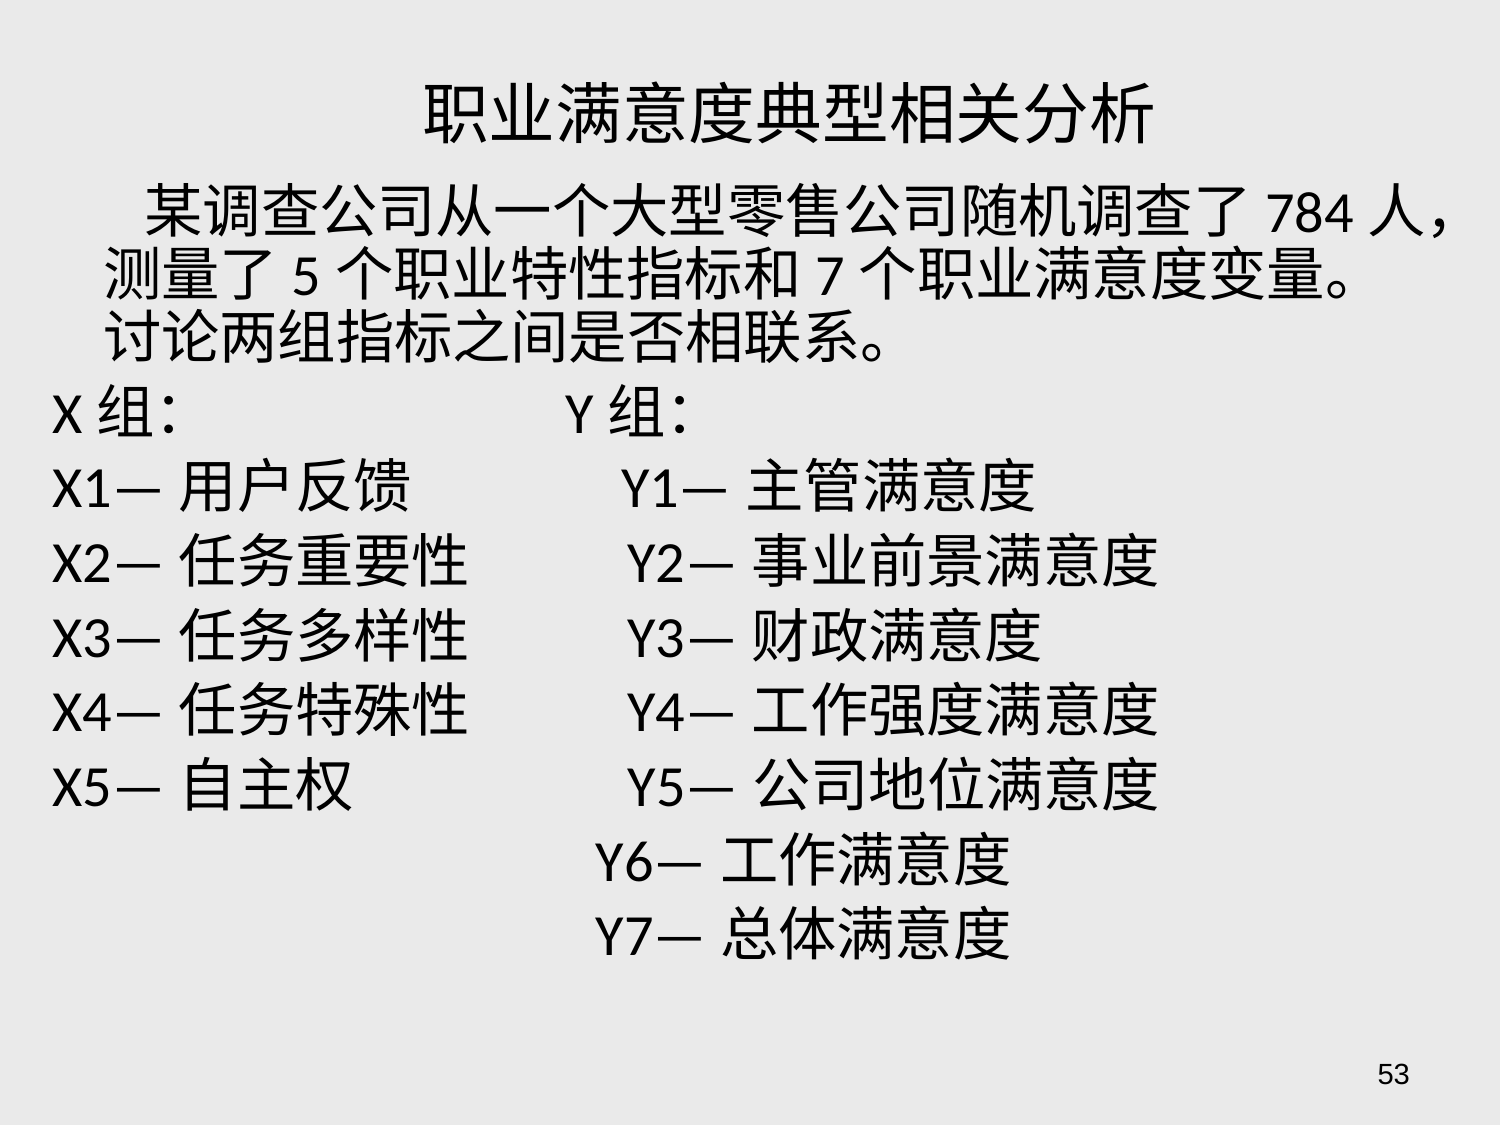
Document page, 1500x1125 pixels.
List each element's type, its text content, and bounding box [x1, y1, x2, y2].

slide_number 53 [1074, 1050, 1425, 1103]
list 某调查公司从一个大型零售公司随机调查了784人，测量了5个职业特性指标和7个职业满意度变量。讨论两组指标之间是否相联系。 X组： Y组： X1—用户反馈 Y1—主管满意度 X2—任务重要性 Y2—事业前景满意度 X3—任务多样性 Y3—财政满意度 X4—任务特殊性 Y4—工作强度满意度 X5—自主权 Y5—公司地位满意度 Y6—工作满意度 Y7—总体满意度 [37, 174, 1444, 1050]
title 职业满意度典型相关分析 [150, 62, 1429, 162]
